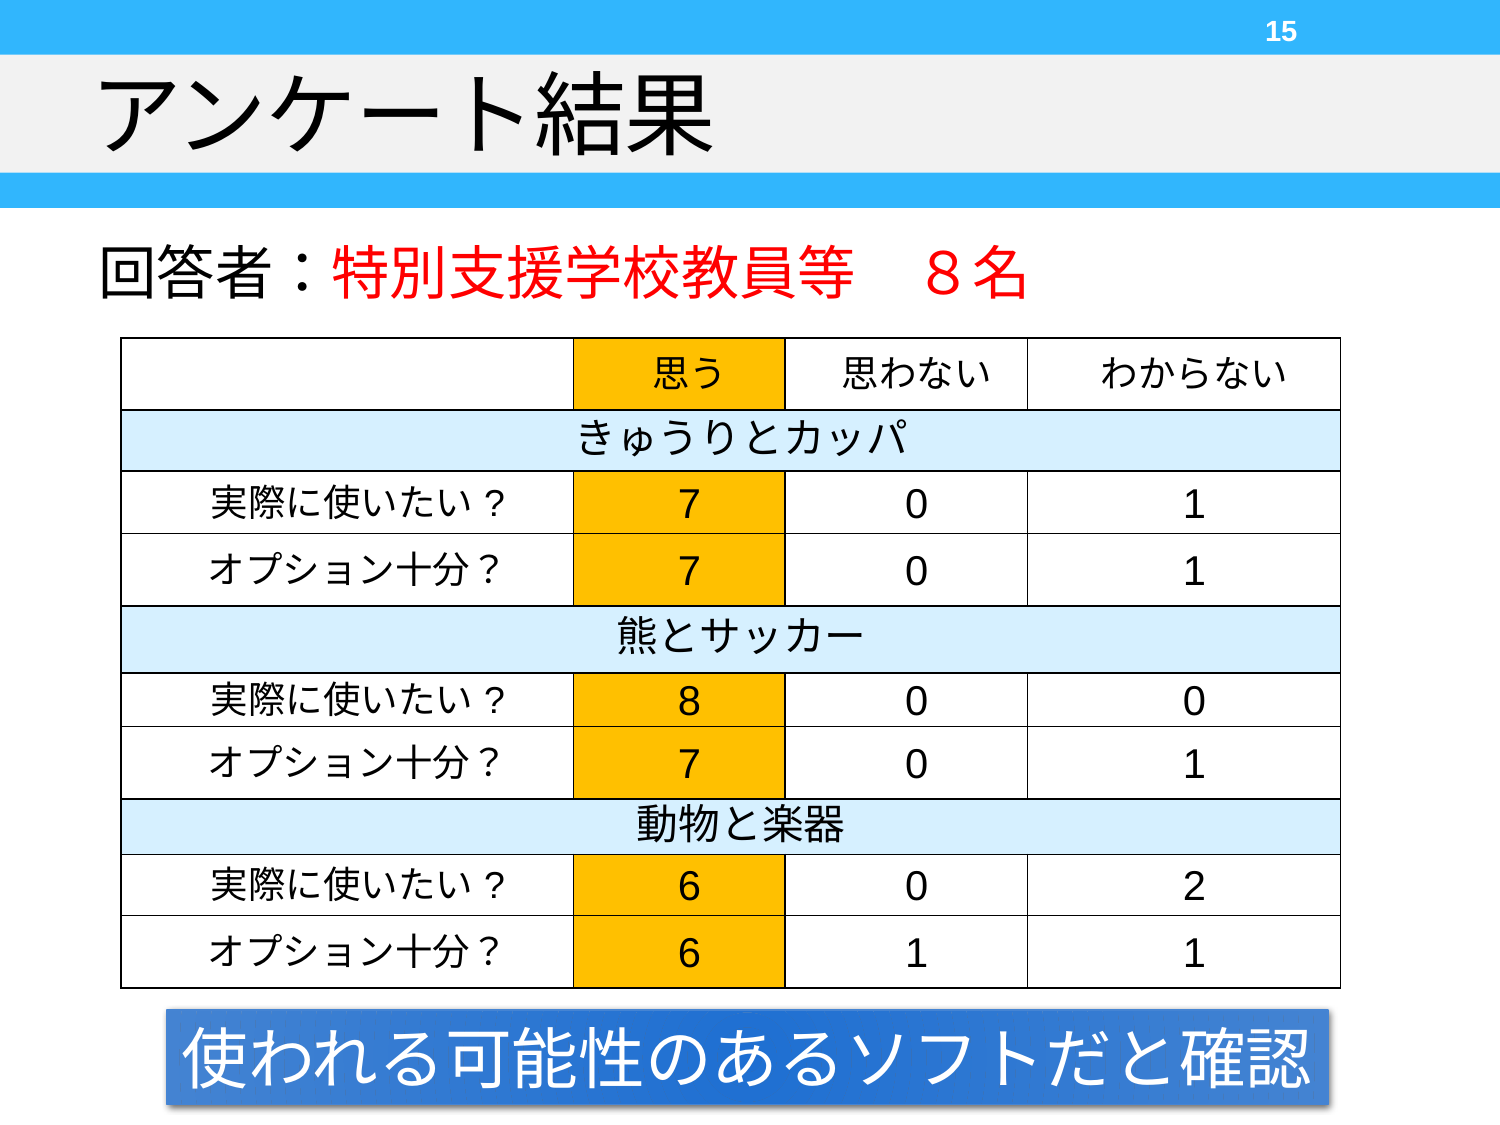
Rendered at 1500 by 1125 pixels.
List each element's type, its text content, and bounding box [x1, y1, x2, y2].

table_cell 7 [574, 534, 784, 605]
table_cell 0 [786, 534, 1027, 605]
table_cell オプション十分？ [122, 727, 573, 798]
table_cell 0 [1028, 674, 1340, 726]
title アンケート結果 [75, 30, 1425, 194]
table_cell 1 [1028, 472, 1340, 533]
table_cell 実際に使いたい? [122, 855, 573, 915]
table_cell 0 [786, 674, 1027, 726]
table_cell 0 [786, 855, 1027, 915]
text_box 回答者：特別支援学校教員等 ８名 [83, 228, 1046, 314]
table_cell 8 [574, 674, 784, 726]
table_header [122, 339, 573, 409]
table_cell 7 [574, 727, 784, 798]
table_cell 1 [786, 916, 1027, 987]
table_cell 1 [1028, 916, 1340, 987]
table_cell オプション十分？ [122, 534, 573, 605]
table_cell オプション十分？ [122, 916, 573, 987]
table_cell 0 [786, 727, 1027, 798]
table_cell 6 [574, 855, 784, 915]
table_cell 0 [786, 472, 1027, 533]
table_cell 7 [574, 472, 784, 533]
table_header 思う [574, 339, 784, 409]
table_header わからない [1028, 339, 1340, 409]
table_cell 動物と楽器 [122, 800, 1340, 854]
table_cell 6 [574, 916, 784, 987]
table_cell 熊とサッカー [122, 607, 1340, 672]
table_cell 実際に使いたい? [122, 472, 573, 533]
table_cell きゅうりとカッパ [122, 411, 1340, 470]
table_cell 1 [1028, 534, 1340, 605]
table_header 思わない [786, 339, 1027, 409]
slide_number 15 [1250, 3, 1425, 57]
table_cell 1 [1028, 727, 1340, 798]
text_box 使われる可能性のあるソフトだと確認 [166, 1009, 1329, 1105]
table_cell 2 [1028, 855, 1340, 915]
table_cell 実際に使いたい? [122, 674, 573, 726]
